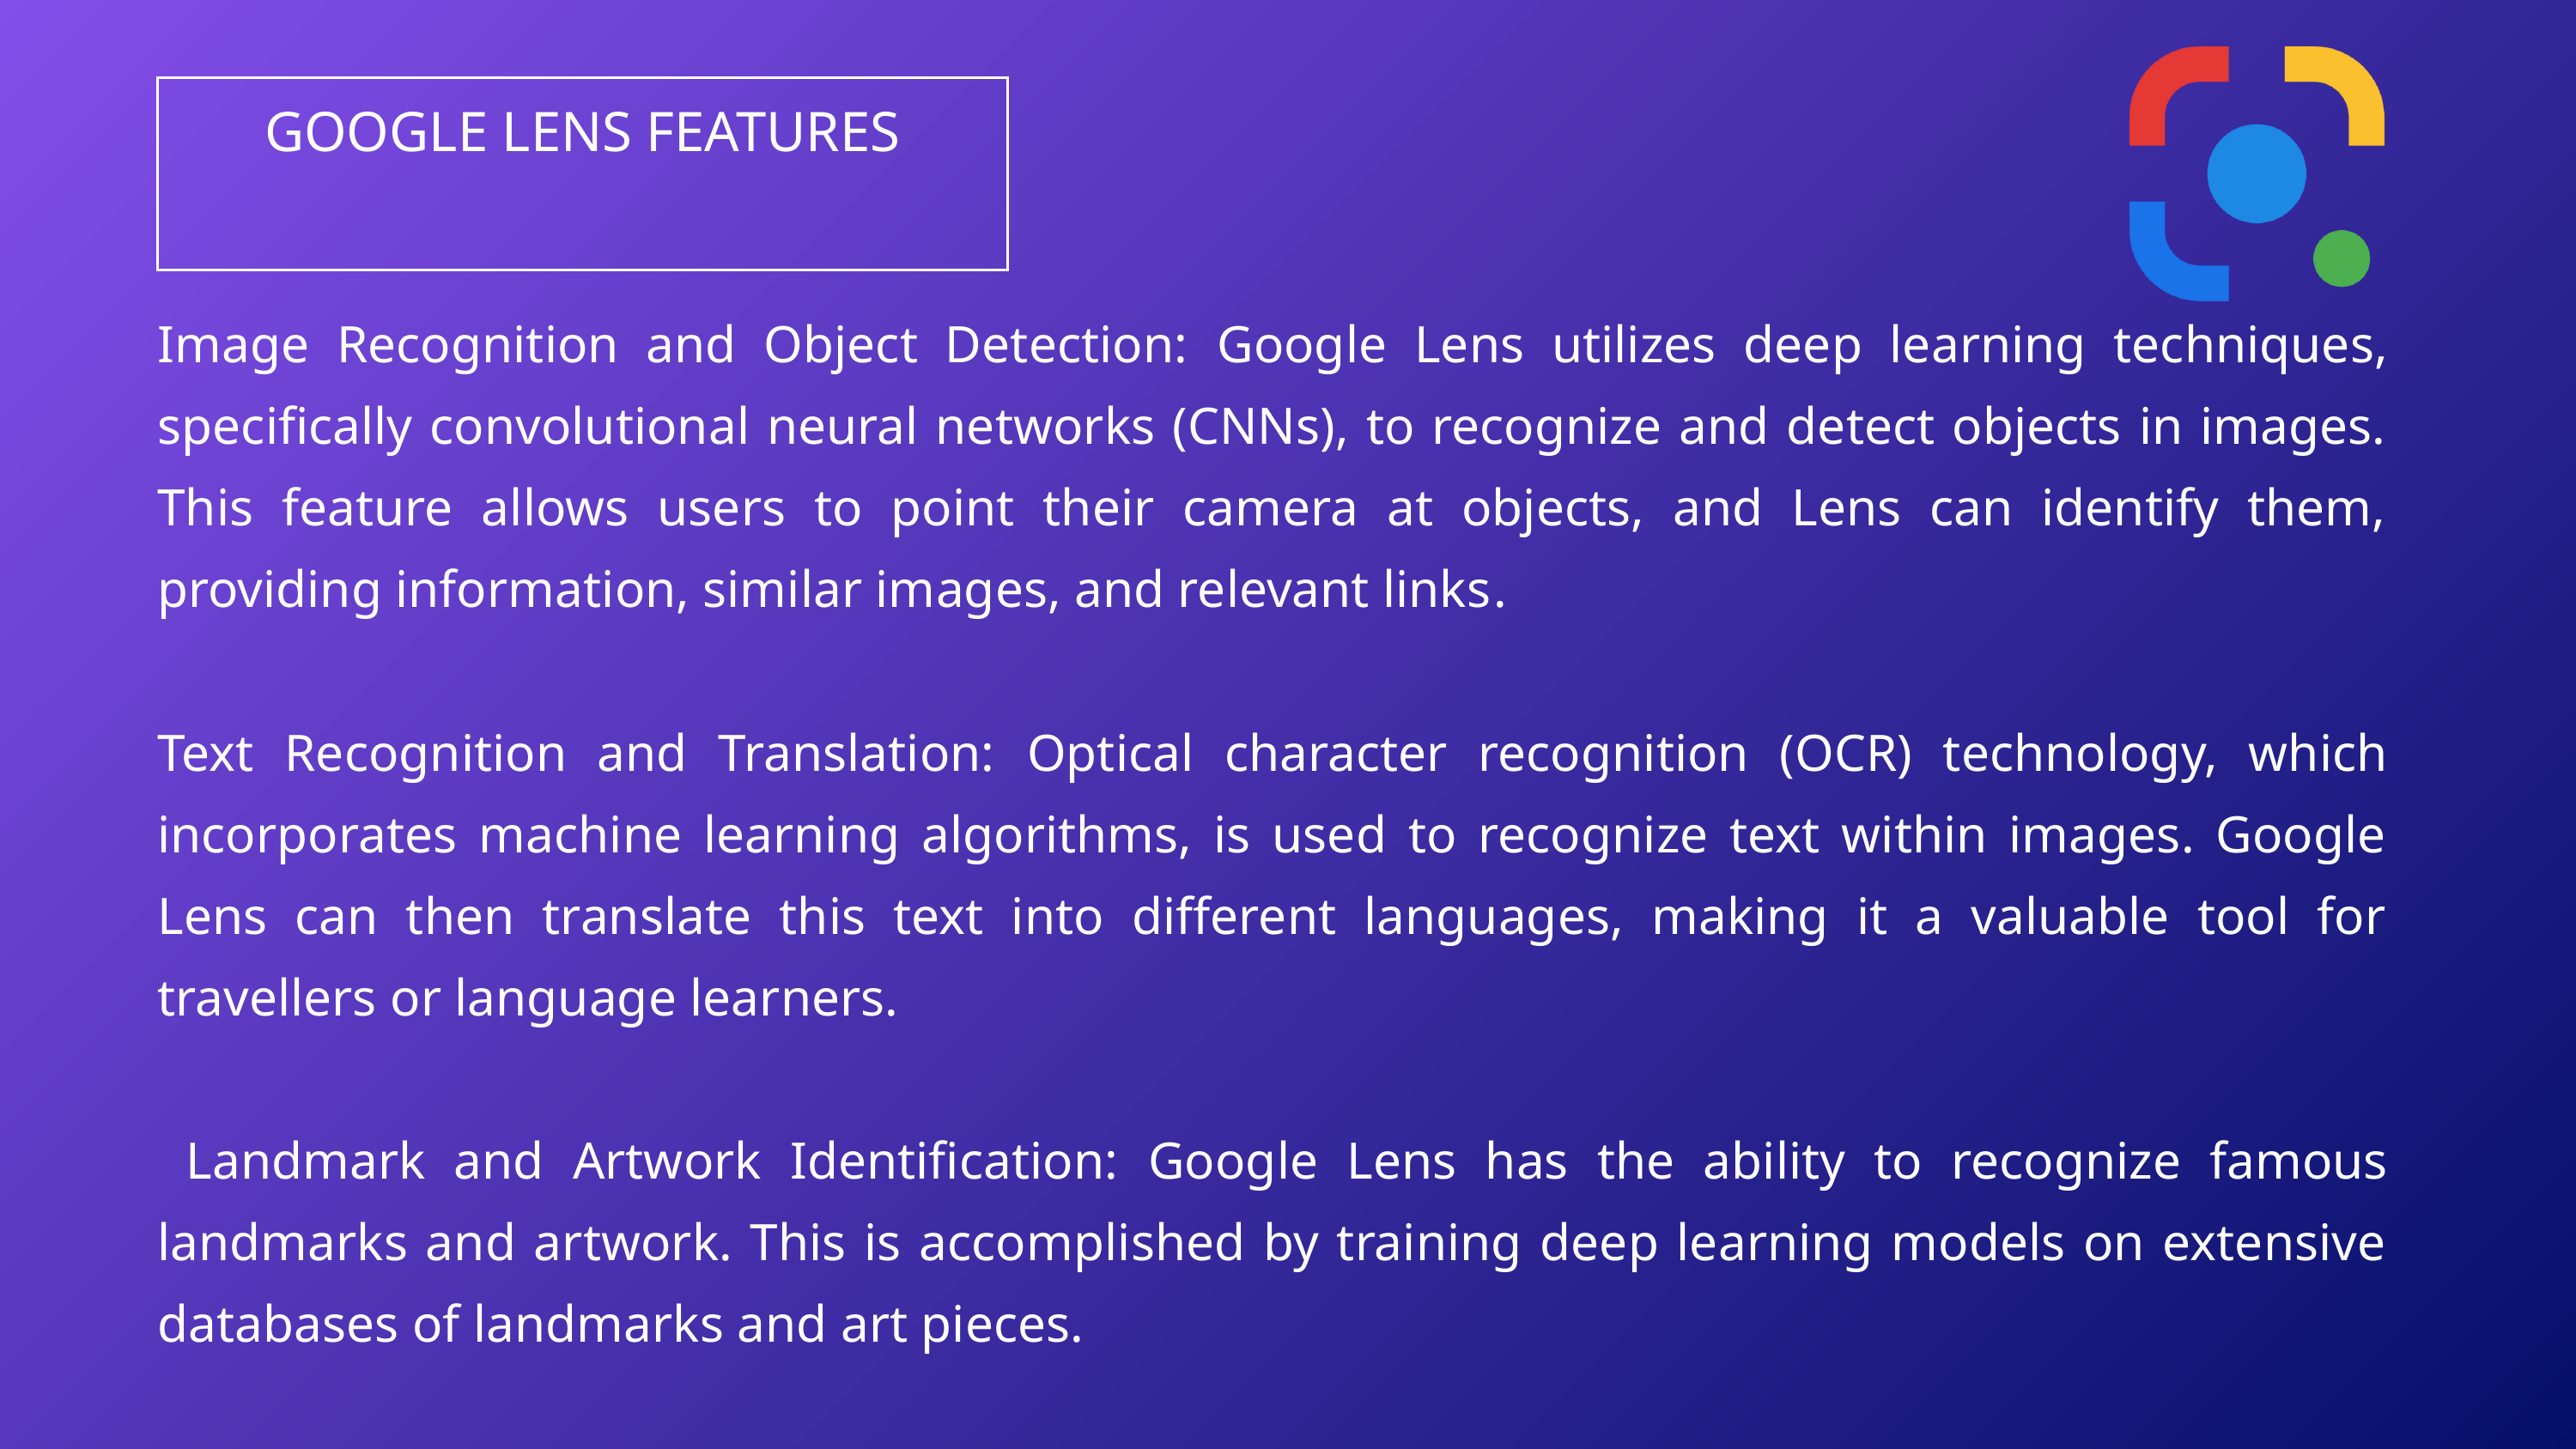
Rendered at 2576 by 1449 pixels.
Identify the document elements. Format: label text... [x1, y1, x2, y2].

text_box Image Recognition and Object Detection: Google Lens utilizes deep learning techniques, specifically convolutional neural networks (CNNs), to recognize and detect objects in images. This feature allows users to point their camera at objects, and Lens can identify them, providing information, similar images, and relevant links. Text Recognition and Translation: Optical character recognition (OCR) technology, which incorporates machine learning algorithms, is used to recognize text within images. Google Lens can then translate this text into different languages, making it a valuable tool for travellers or language learners. Landmark and Artwork Identification: Google Lens has the ability to recognize famous landmarks and artwork. This is accomplished by training deep learning models on extensive databases of landmarks and art pieces. [157, 291, 2391, 1434]
text_box [2037, 0, 2476, 393]
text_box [157, 77, 1008, 270]
